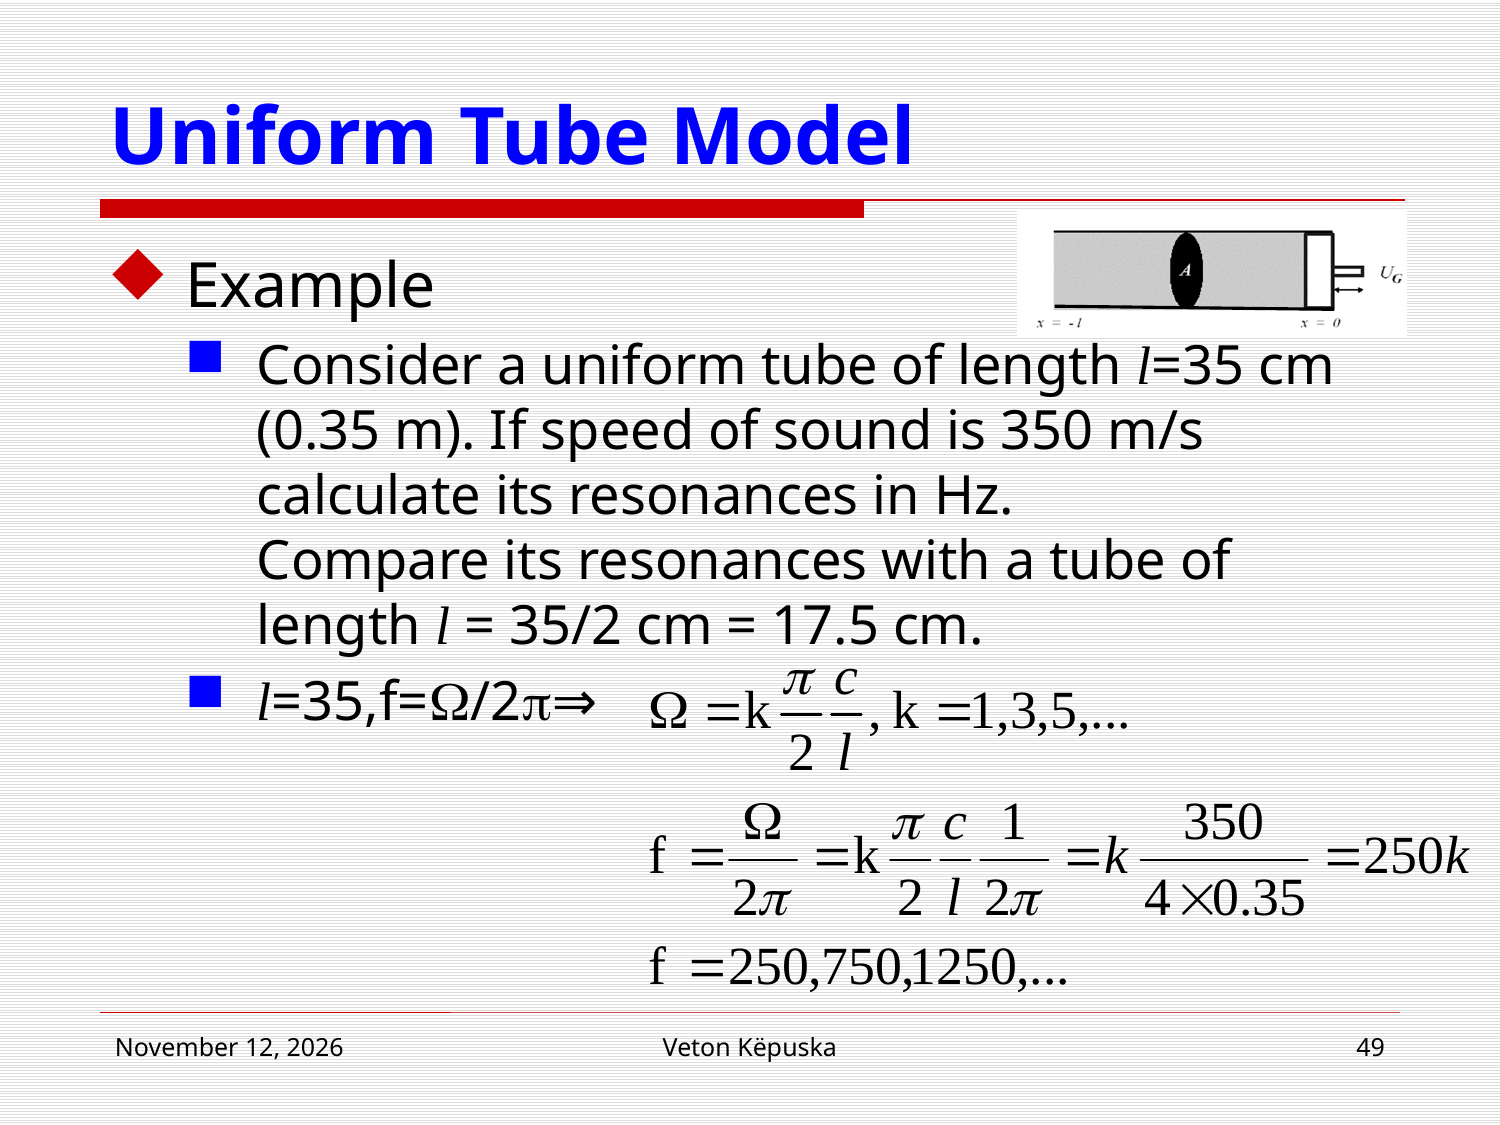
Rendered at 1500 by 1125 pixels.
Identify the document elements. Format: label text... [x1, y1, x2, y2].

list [640, 639, 1485, 1004]
footer Veton Këpuska [512, 1024, 988, 1103]
picture [1017, 211, 1407, 338]
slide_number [99, 1024, 426, 1103]
title Uniform Tube Model [93, 49, 1407, 188]
slide_number 49 [1074, 1024, 1401, 1103]
list Example Consider a uniform tube of length l=35 cm (0.35 m). If speed of sound is 350 m/s calculate its resonances in Hz. Compare its resonances with a tube of length l = 35/2 cm = 17.5 cm. l=35,f=/2⇒ [92, 237, 1406, 988]
